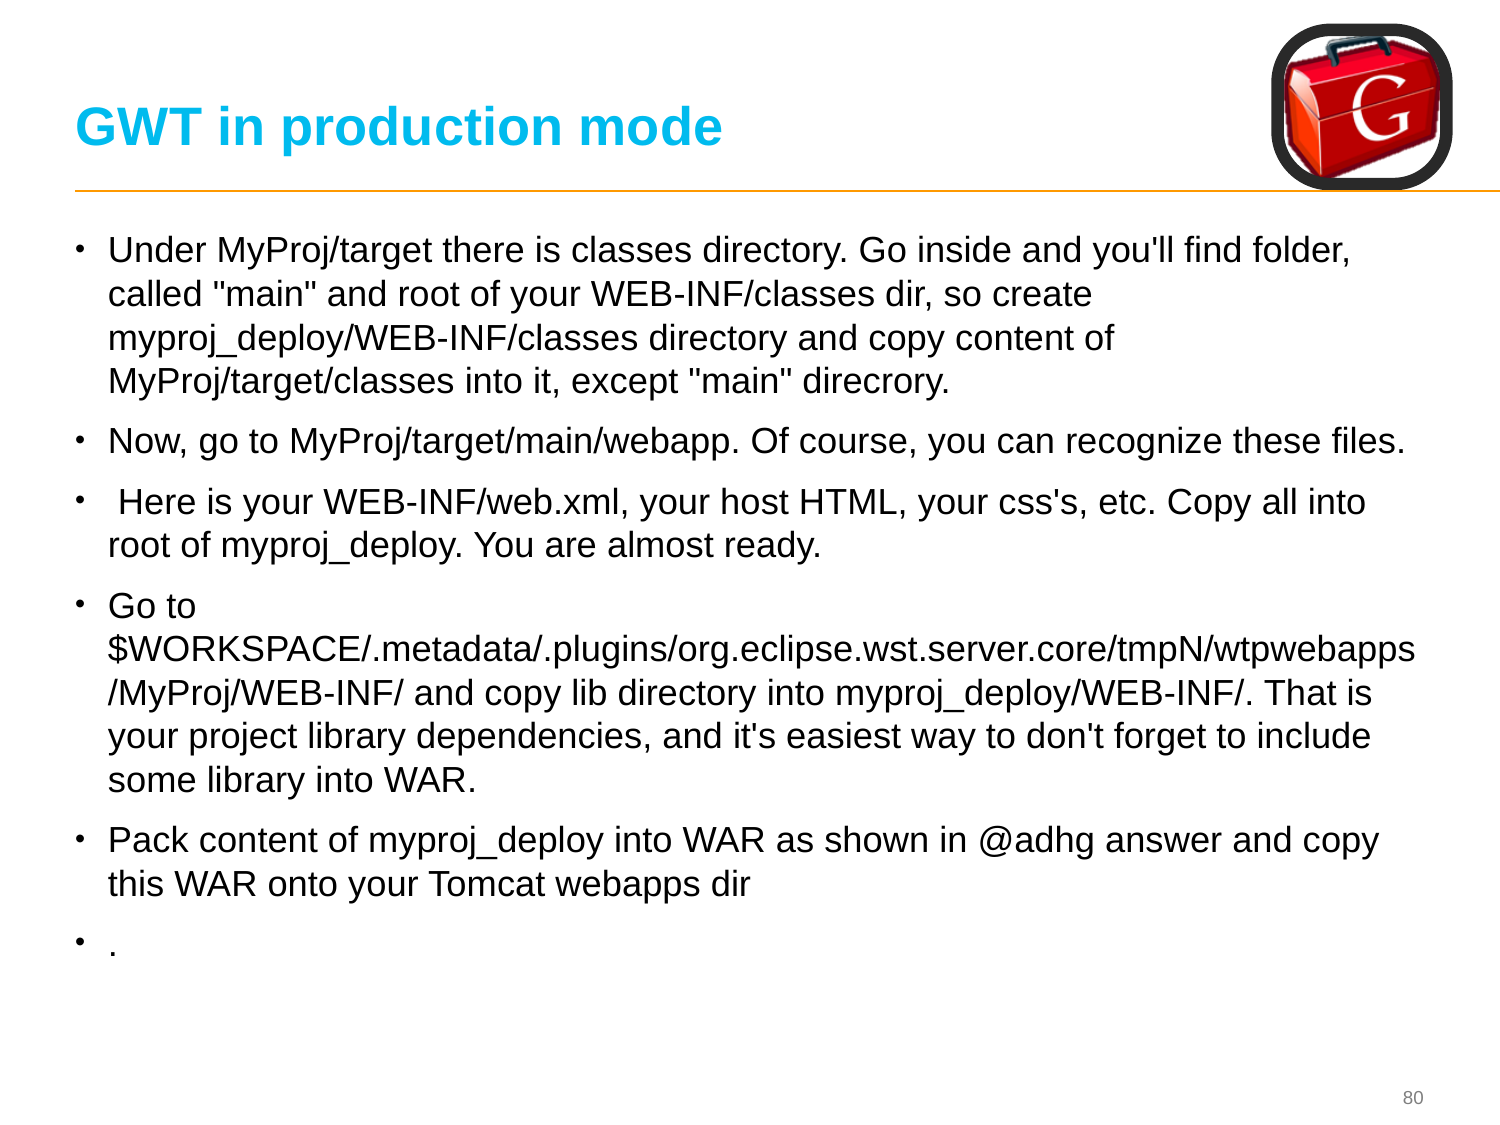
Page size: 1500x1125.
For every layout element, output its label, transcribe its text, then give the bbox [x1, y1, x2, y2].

title GWT in production mode [75, 27, 1422, 157]
picture [1293, 47, 1440, 177]
list Under MyProj/target there is classes directory. Go inside and you'll find folder, called "main" and root of your WEB-INF/classes dir, so create myproj_deploy/WEB-INF/classes directory and copy content of MyProj/target/classes into it, except "main" direcrory. Now, go to MyProj/target/main/webapp. Of course, you can recognize these files. Here is your WEB-INF/web.xml, your host HTML, your css's, etc. Copy all into root of myproj_deploy. You are almost ready. Go to $WORKSPACE/.metadata/.plugins/org.eclipse.wst.server.core/tmpN/wtpwebapps/MyProj/WEB-INF/ and copy lib directory into myproj_deploy/WEB-INF/. That is your project library dependencies, and it's easiest way to don't forget to include some library into WAR. Pack content of myproj_deploy into WAR as shown in @adhg answer and copy this WAR onto your Tomcat webapps dir . [75, 226, 1425, 1018]
